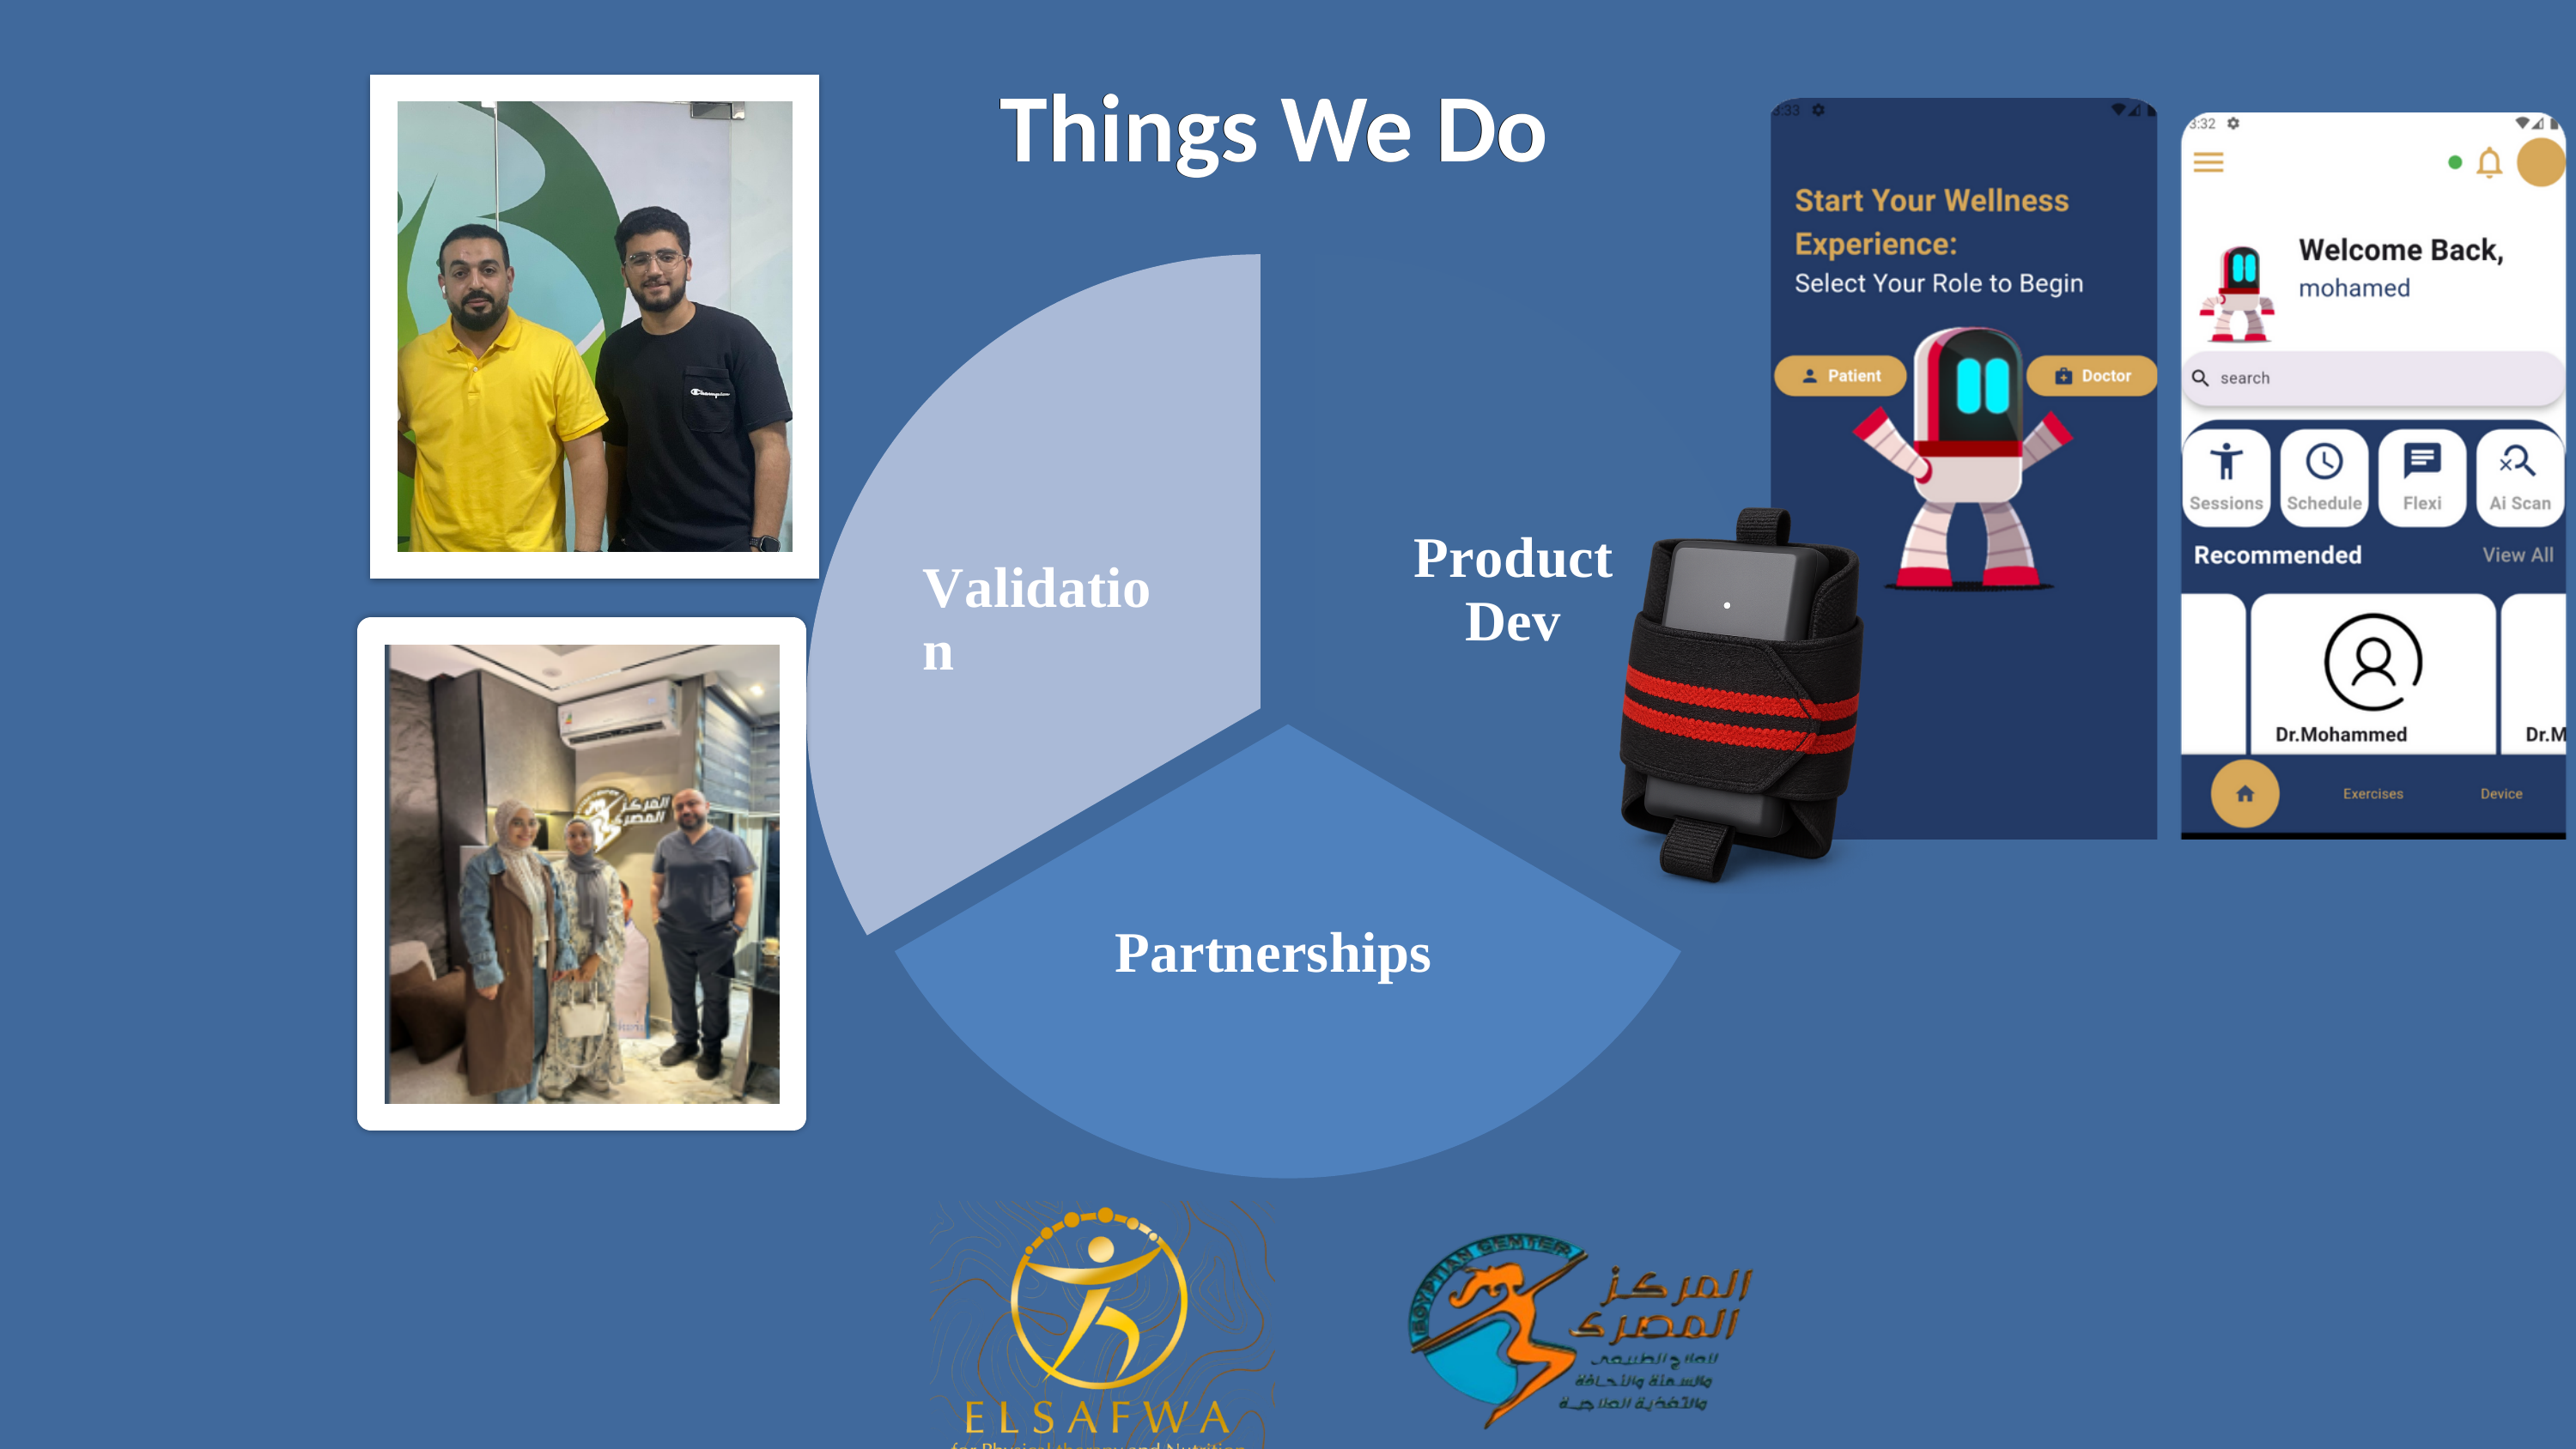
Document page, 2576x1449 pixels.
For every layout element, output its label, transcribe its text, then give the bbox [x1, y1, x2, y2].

picture [397, 101, 793, 552]
text_box [0, 0, 2576, 1449]
picture [1363, 1155, 1793, 1449]
picture [384, 644, 781, 1105]
text_box Things We Do [987, 58, 1691, 150]
picture [929, 1201, 1276, 1449]
chart [428, 151, 2148, 1297]
text_box [1771, 98, 2158, 840]
picture [1545, 498, 1941, 894]
text_box [2178, 112, 2569, 840]
